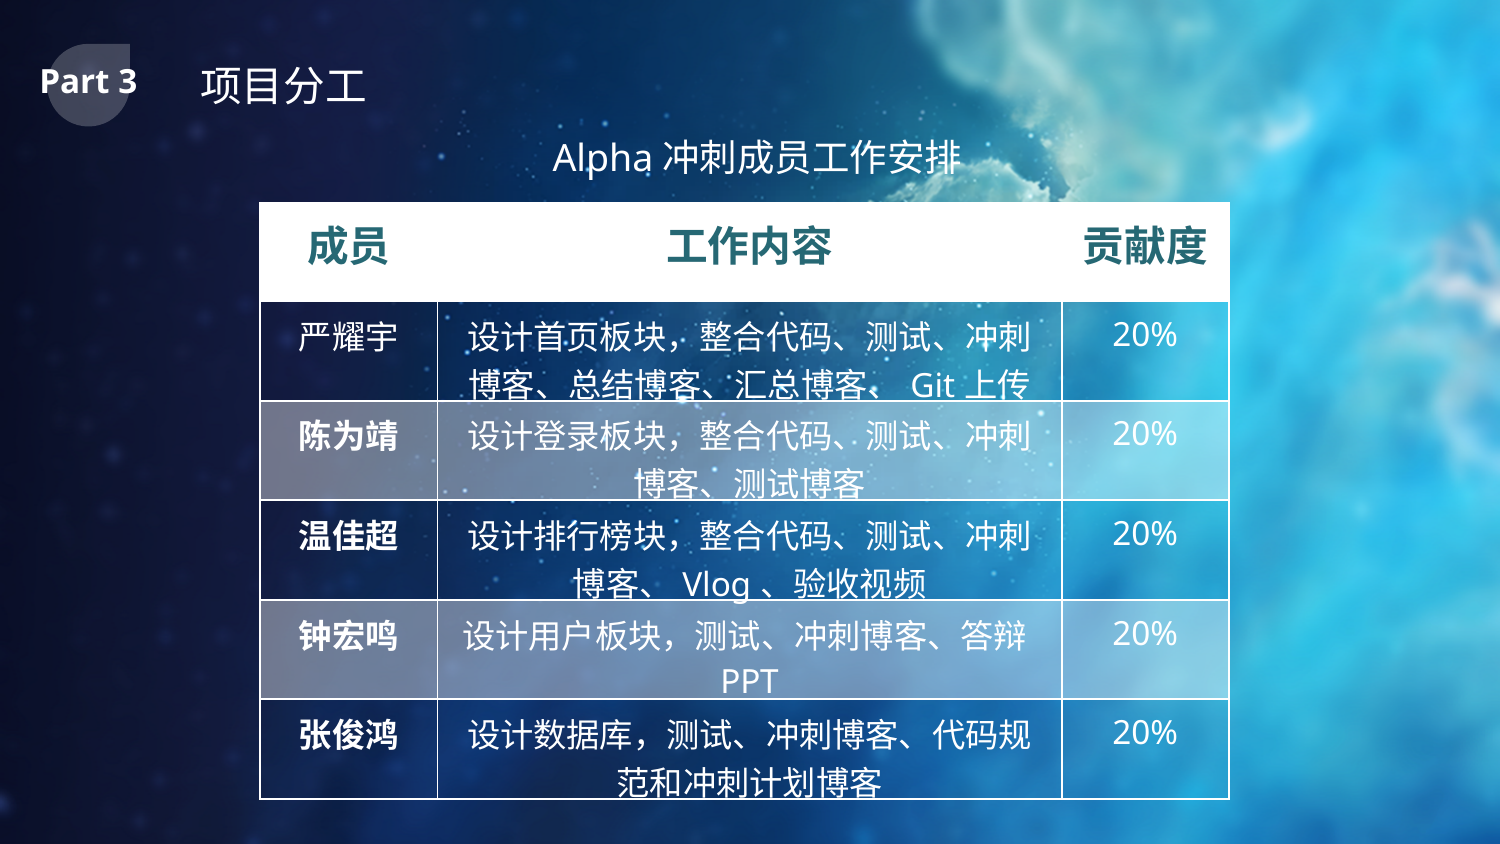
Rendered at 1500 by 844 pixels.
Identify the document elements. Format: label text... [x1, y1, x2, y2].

table_cell 温佳超 [261, 501, 437, 599]
picture [0, 0, 1500, 844]
table_cell 设计排行榜块，整合代码、测试、冲刺博客、Vlog、验收视频 [438, 501, 1061, 599]
table_cell 设计首页板块，整合代码、测试、冲刺博客、总结博客、汇总博客、Git上传 [438, 302, 1061, 400]
table_cell 20% [1063, 501, 1228, 599]
table_header 工作内容 [438, 204, 1061, 300]
table_cell 严耀宇 [261, 302, 437, 400]
table_cell 20% [1063, 601, 1228, 698]
text_box Alpha冲刺成员工作安排 [537, 126, 978, 187]
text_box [22, 43, 154, 127]
table_cell 20% [1063, 402, 1228, 499]
table_cell 20% [1063, 700, 1228, 798]
table_cell 设计用户板块，测试、冲刺博客、答辩PPT [438, 601, 1061, 698]
table_cell 张俊鸿 [261, 700, 437, 798]
table_header 成员 [261, 204, 437, 300]
text_box 项目分工 [185, 52, 382, 118]
table_cell 设计登录板块，整合代码、测试、冲刺博客、测试博客 [438, 402, 1061, 499]
table_cell 20% [1063, 302, 1228, 400]
table_header 贡献度 [1063, 204, 1228, 300]
table_cell 陈为靖 [261, 402, 437, 499]
table_cell 设计数据库，测试、冲刺博客、代码规范和冲刺计划博客 [438, 700, 1061, 798]
table_cell 钟宏鸣 [261, 601, 437, 698]
